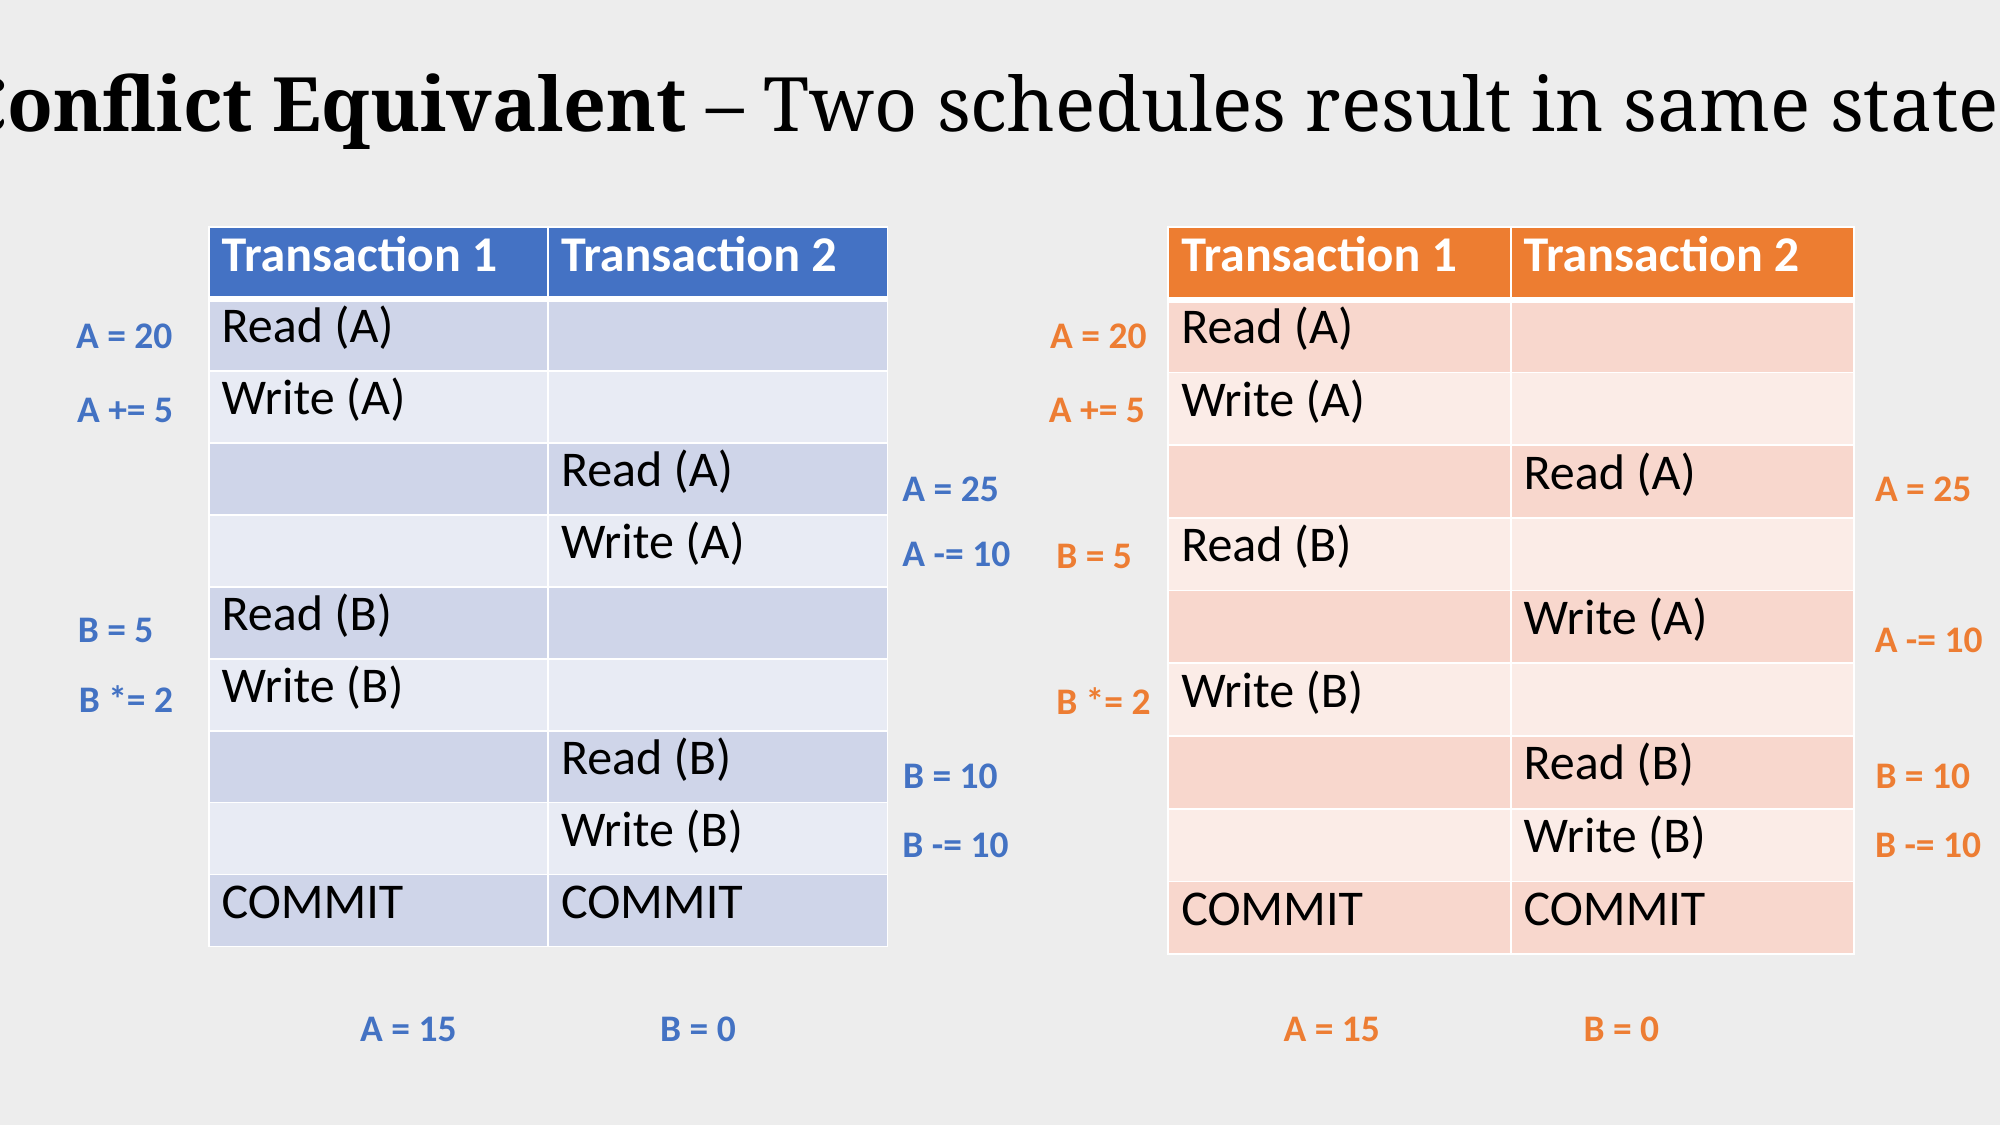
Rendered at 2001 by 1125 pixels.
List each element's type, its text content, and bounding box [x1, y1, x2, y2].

text_box Conflict Equivalent – Two schedules result in same state [0, 48, 2000, 154]
table_cell [1169, 737, 1510, 808]
text_box B = 5 [63, 597, 169, 658]
text_box B = 5 [1041, 523, 1147, 584]
table_cell [210, 732, 547, 802]
table_header Transaction 1 [210, 228, 547, 296]
text_box B -= 10 [1860, 812, 1997, 872]
table_cell [210, 803, 547, 874]
table_cell [549, 588, 887, 658]
table_cell Read (B) [1169, 519, 1510, 590]
text_box A -= 10 [887, 521, 1026, 582]
table_cell Write (B) [1169, 664, 1510, 735]
table_cell [1169, 591, 1510, 662]
text_box B *= 2 [1041, 669, 1166, 730]
table_cell Read (B) [1512, 737, 1853, 808]
table_header Transaction 2 [1512, 228, 1853, 297]
table_cell COMMIT [1169, 882, 1510, 953]
text_box B *= 2 [63, 667, 189, 728]
text_box A = 20 [1035, 303, 1162, 364]
table_cell [1512, 664, 1853, 735]
table_cell Write (A) [210, 372, 547, 442]
text_box A -= 10 [1860, 607, 2000, 668]
text_box B = 10 [1860, 743, 1986, 803]
table_cell Read (A) [1169, 303, 1510, 372]
table_cell Write (B) [549, 803, 887, 874]
text_box B -= 10 [887, 812, 1024, 872]
table_cell Write (A) [1512, 591, 1853, 662]
table_cell [210, 444, 547, 514]
table_cell COMMIT [1512, 882, 1853, 953]
table_cell Read (B) [549, 732, 887, 802]
table_cell [1169, 810, 1510, 881]
table_cell Read (B) [210, 588, 547, 658]
table_header Transaction 2 [549, 228, 887, 296]
table_header Transaction 1 [1169, 228, 1510, 297]
text_box A = 25 [1860, 457, 1987, 517]
table_cell [549, 302, 887, 370]
text_box A = 15 B = 0 [1268, 996, 1675, 1056]
table_cell Read (A) [210, 302, 547, 370]
table_cell [1512, 373, 1853, 444]
table_cell COMMIT [210, 875, 547, 946]
table_cell Read (A) [549, 444, 887, 514]
table_cell Write (B) [210, 660, 547, 730]
table_cell [549, 372, 887, 442]
text_box A += 5 [62, 377, 235, 438]
text_box B = 10 [888, 743, 1013, 803]
table_cell [549, 660, 887, 730]
table_cell [1512, 303, 1853, 372]
text_box A = 20 [61, 303, 188, 364]
text_box A = 15 B = 0 [345, 996, 752, 1056]
table_cell COMMIT [549, 875, 887, 946]
table_cell Write (A) [549, 516, 887, 586]
table_cell [1169, 446, 1510, 517]
text_box A += 5 [1034, 377, 1207, 438]
table_cell Write (B) [1512, 810, 1853, 881]
text_box A = 25 [887, 457, 1014, 517]
table_cell Read (A) [1512, 446, 1853, 517]
table_cell [210, 516, 547, 586]
table_cell [1512, 519, 1853, 590]
table_cell Write (A) [1169, 373, 1510, 444]
